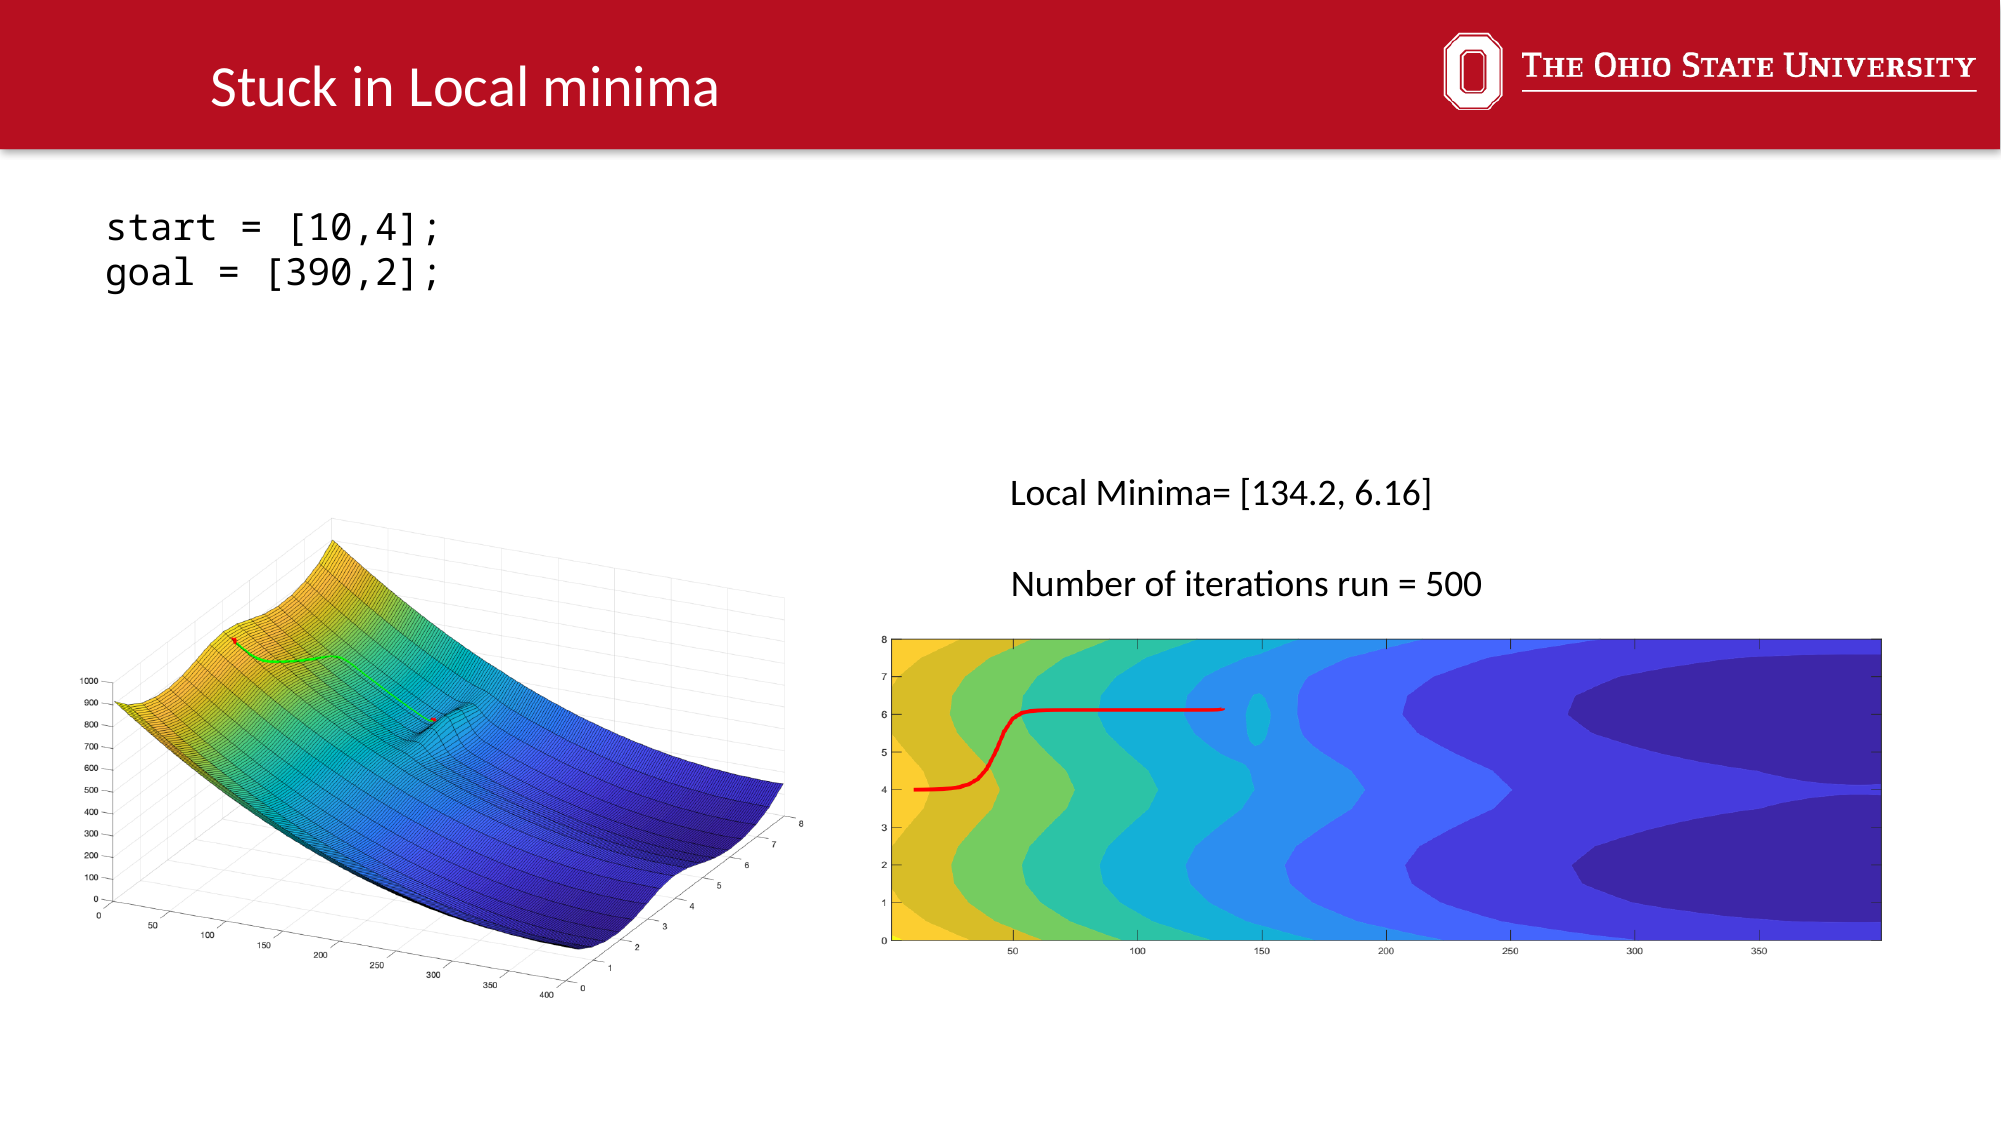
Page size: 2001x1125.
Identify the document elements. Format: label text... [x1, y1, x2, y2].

picture [1443, 32, 1977, 110]
text_box start = [10,4]; goal = [390,2]; [90, 195, 493, 300]
picture [0, 476, 2000, 1042]
text_box Stuck in Local minima [203, 40, 729, 126]
text_box Local Minima= [134.2, 6.16] [1002, 460, 1441, 521]
text_box Number of iterations run = 500 [1003, 551, 1491, 609]
